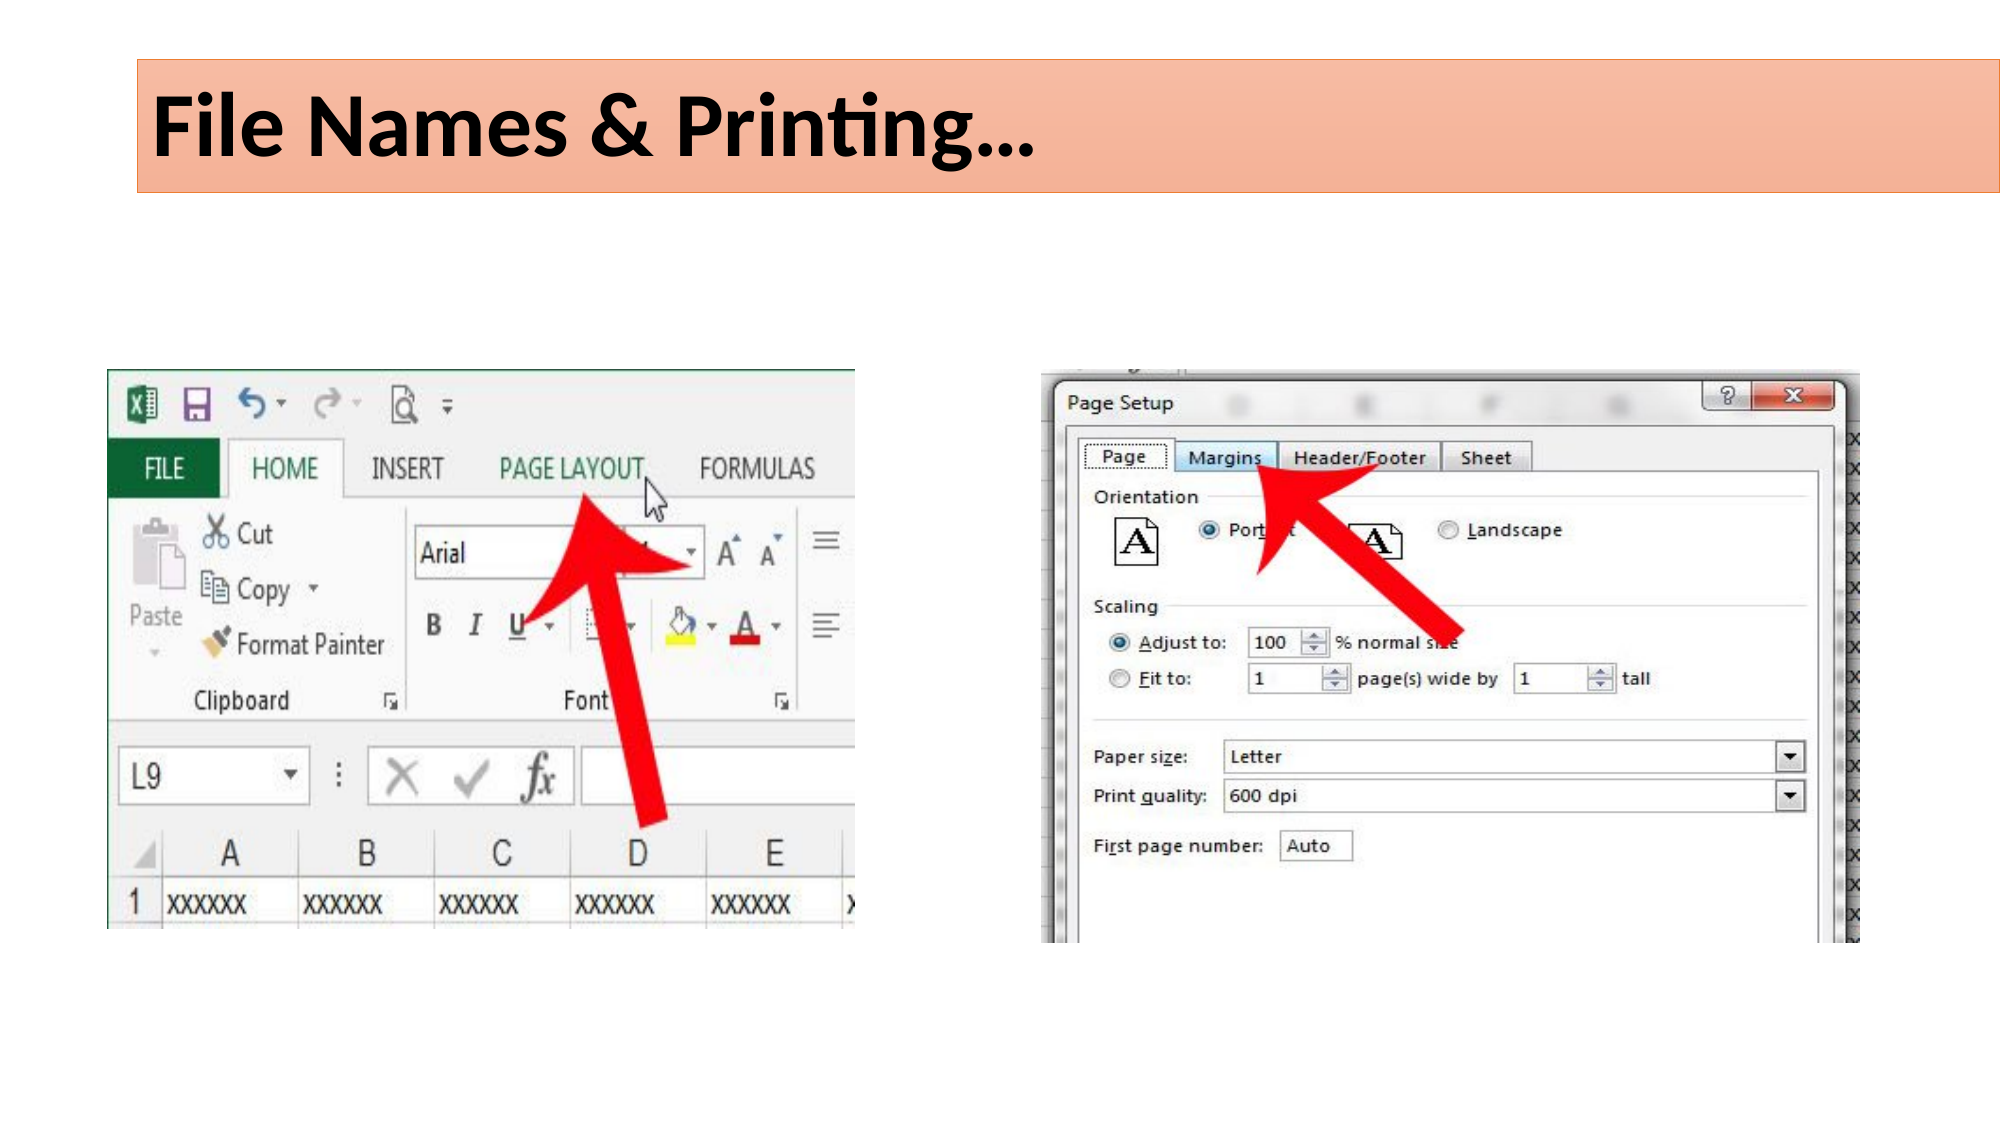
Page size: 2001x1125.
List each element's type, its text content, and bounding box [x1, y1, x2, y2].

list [107, 369, 855, 929]
title File Names & Printing… [137, 59, 2000, 193]
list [1041, 369, 1860, 944]
